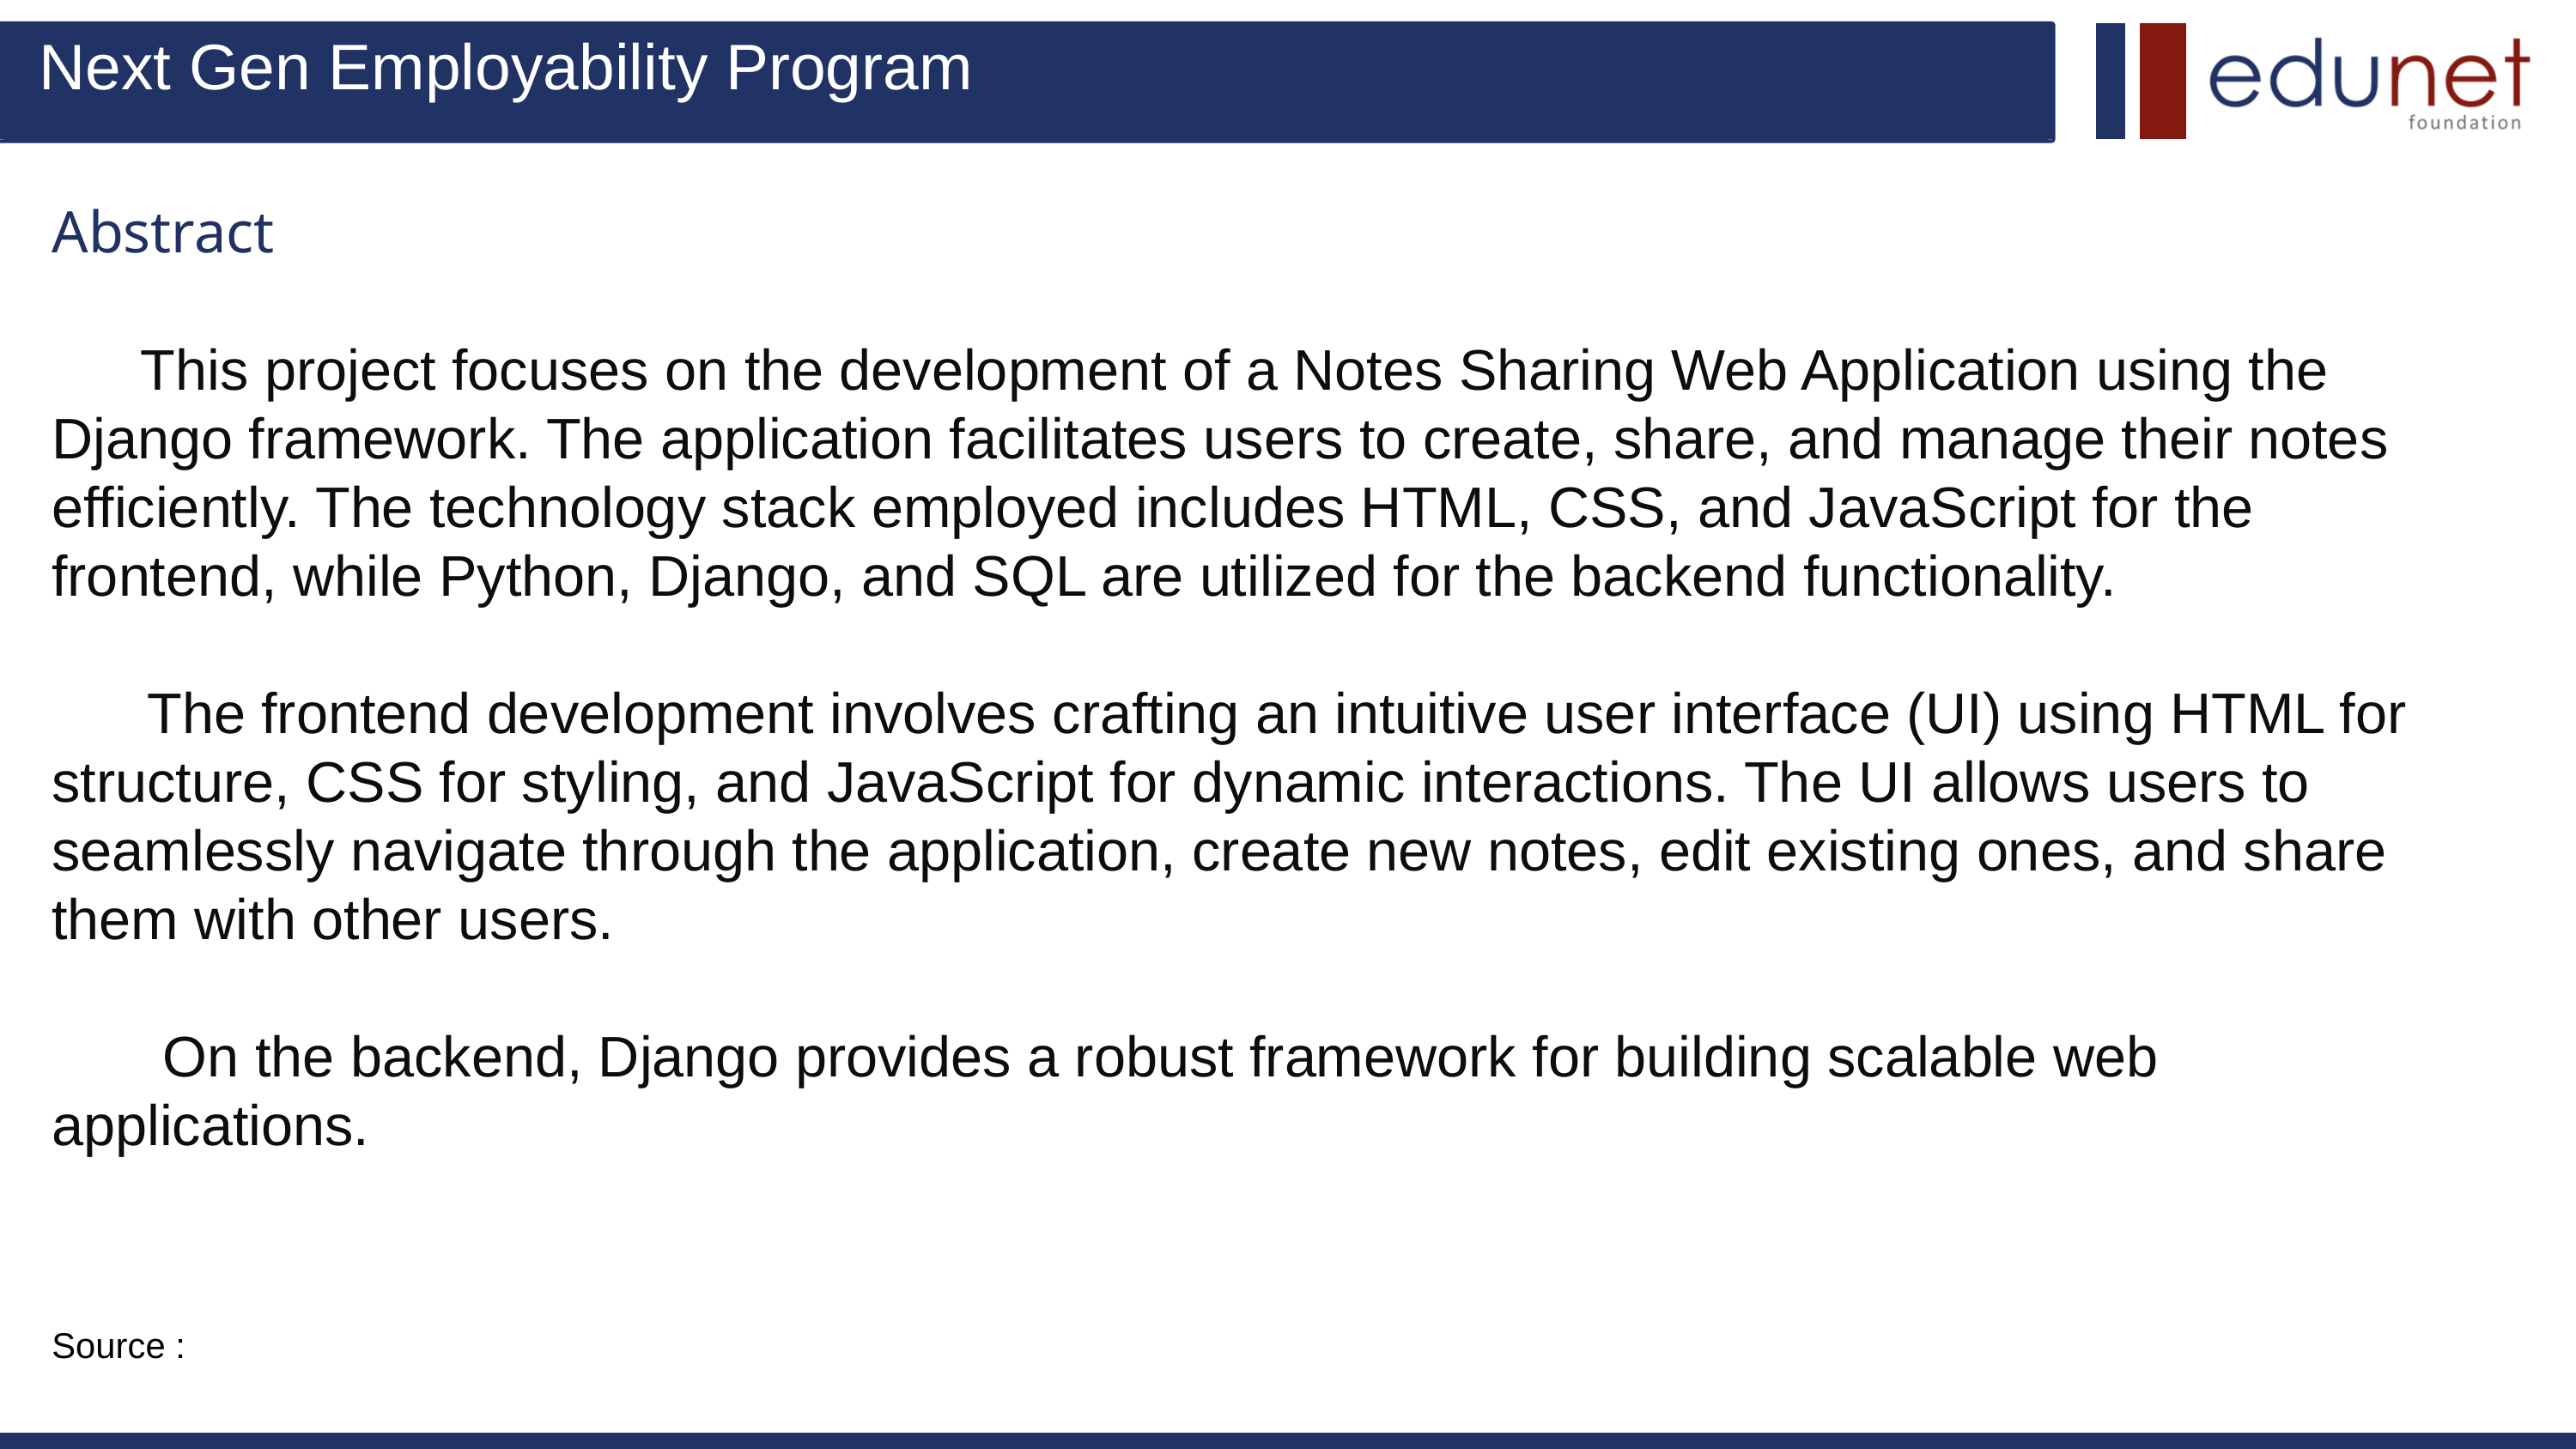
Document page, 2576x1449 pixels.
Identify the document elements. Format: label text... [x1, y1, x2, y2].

text_box Abstract This project focuses on the development of a Notes Sharing Web Application using the Django framework. The application facilitates users to create, share, and manage their notes efficiently. The technology stack employed includes HTML, CSS, and JavaScript for the frontend, while Python, Django, and SQL are utilized for the backend functionality. The frontend development involves crafting an intuitive user interface (UI) using HTML for structure, CSS for styling, and JavaScript for dynamic interactions. The UI allows users to seamlessly navigate through the application, create new notes, edit existing ones, and share them with other users. On the backend, Django provides a robust framework for building scalable web applications. [52, 195, 2459, 1432]
text_box [2368, 25, 2545, 142]
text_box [2051, 17, 2365, 183]
text_box Source : [52, 1323, 226, 1367]
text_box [2139, 22, 2187, 140]
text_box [0, 21, 2056, 143]
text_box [0, 1432, 2576, 1449]
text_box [2095, 22, 2126, 140]
